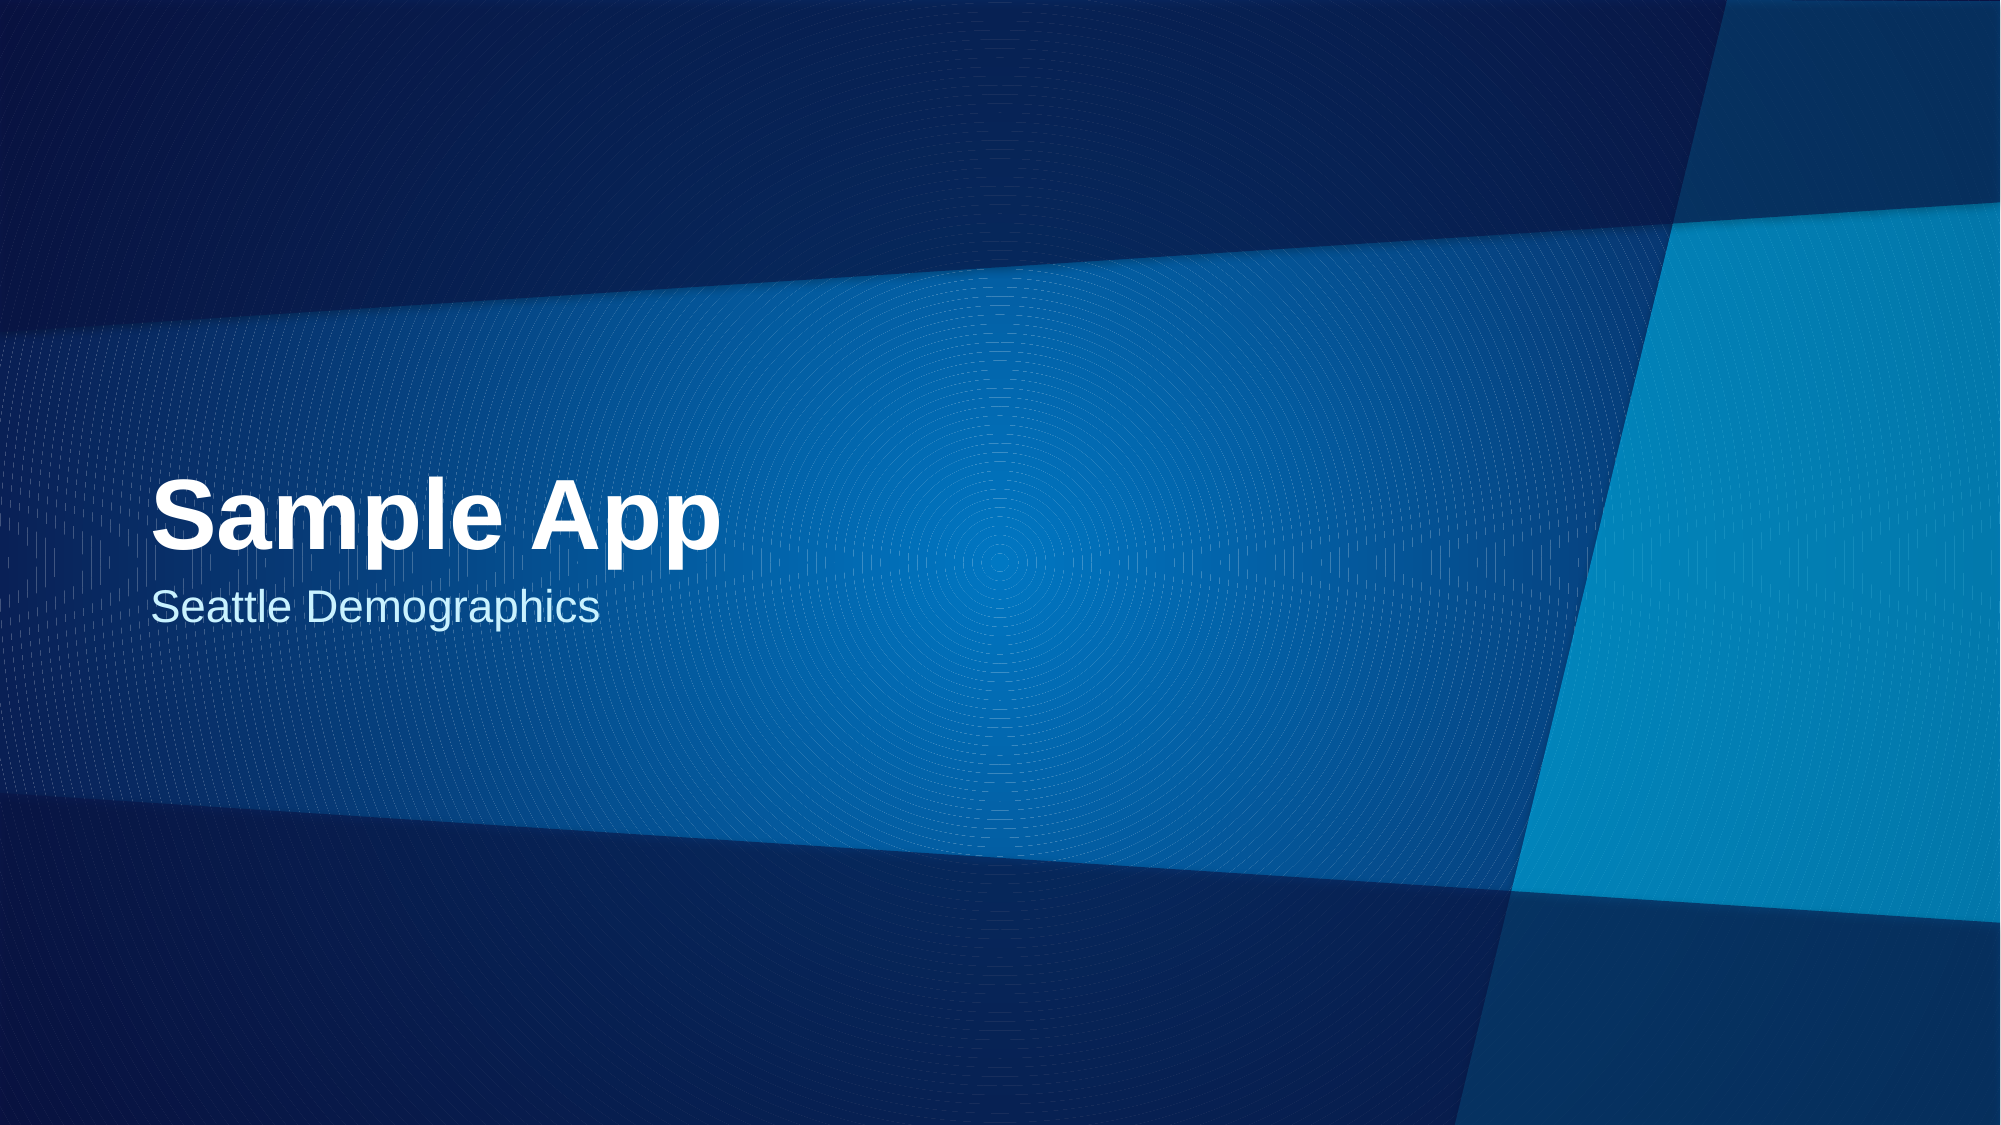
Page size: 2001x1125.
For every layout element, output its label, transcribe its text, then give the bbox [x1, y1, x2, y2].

list Seattle Demographics [150, 576, 1499, 632]
title Sample App [150, 448, 1575, 570]
